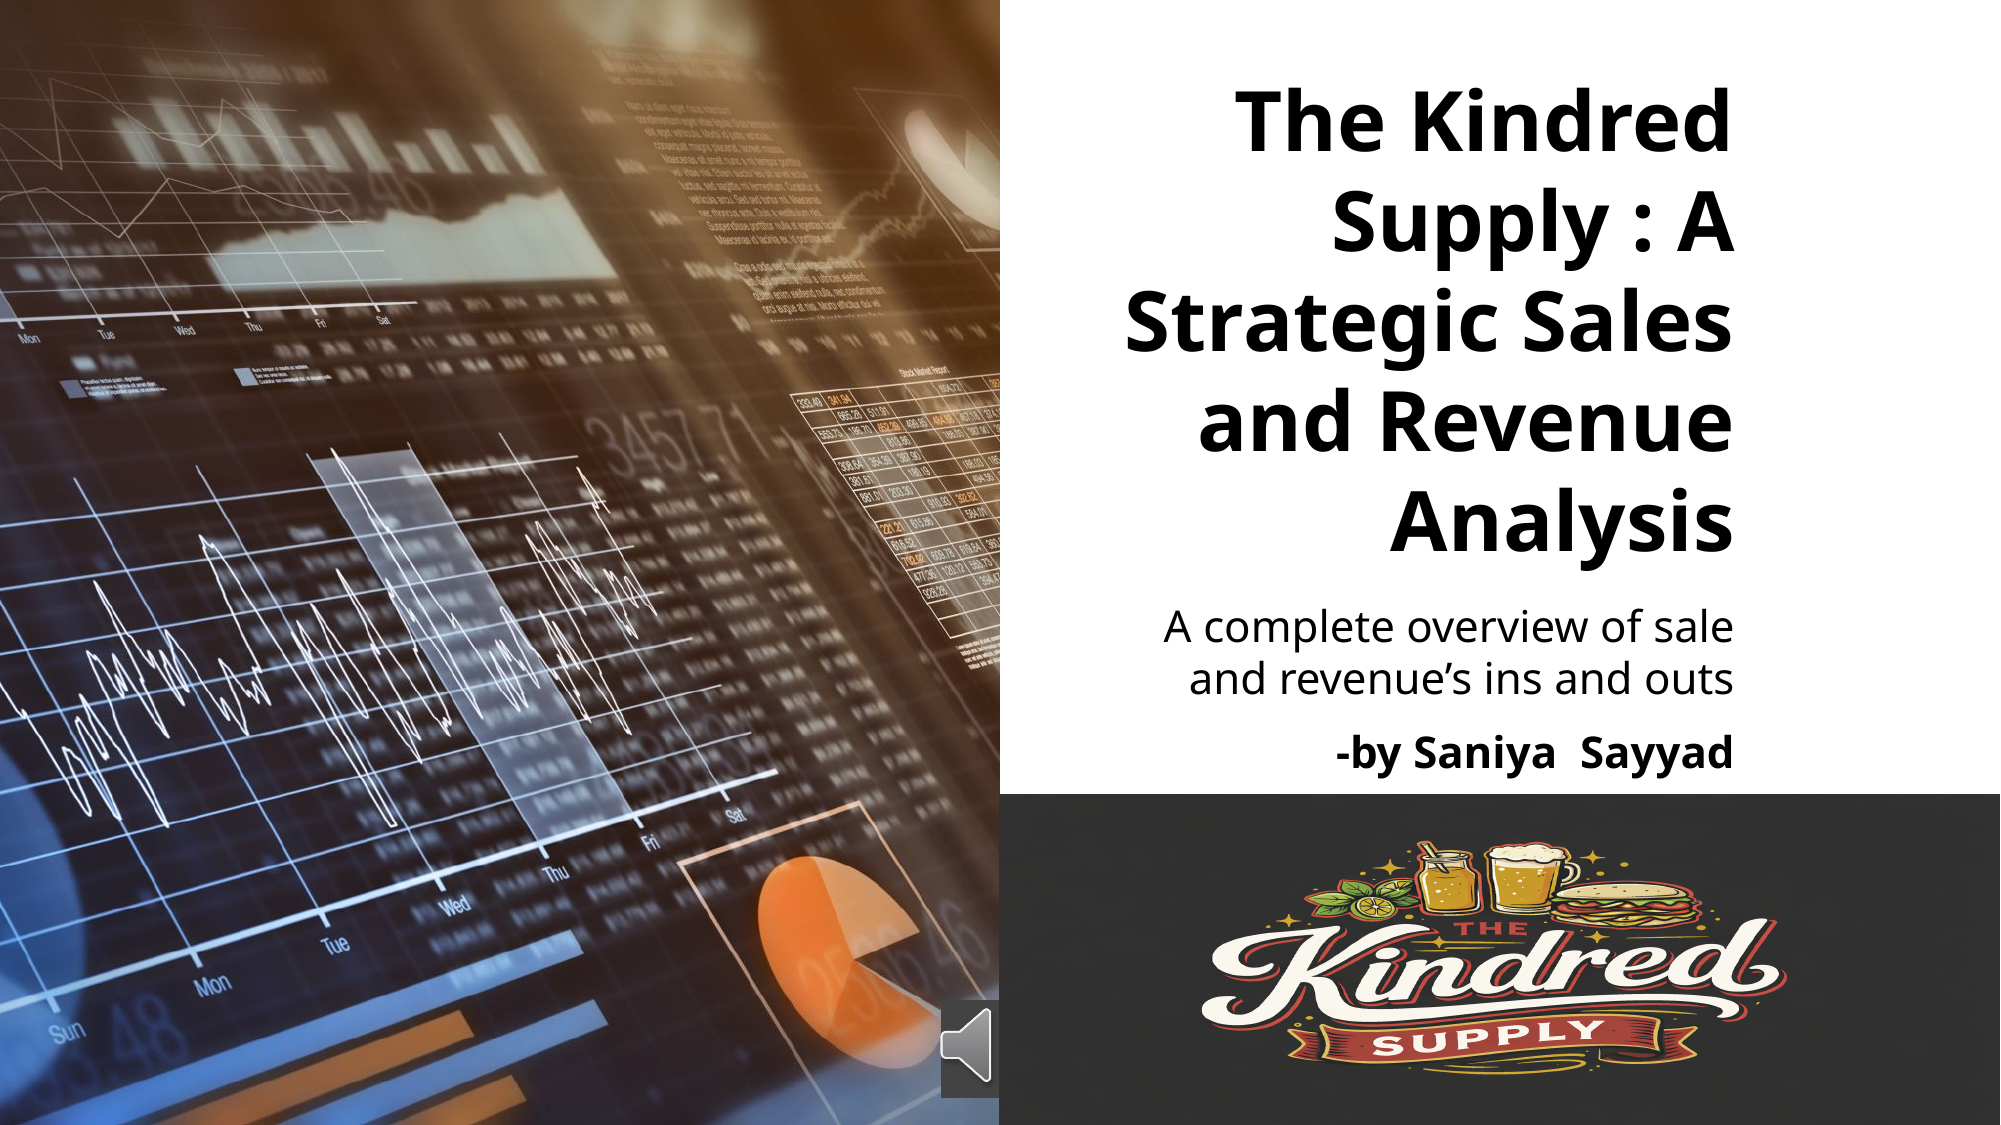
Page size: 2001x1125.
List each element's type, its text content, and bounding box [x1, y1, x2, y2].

subtitle A complete overview of sale and revenue’s ins and outs -by Saniya Sayyad [1080, 590, 1750, 794]
picture [0, 0, 2000, 1125]
title The Kindred Supply : A Strategic Sales and Revenue Analysis [1085, 53, 1750, 576]
